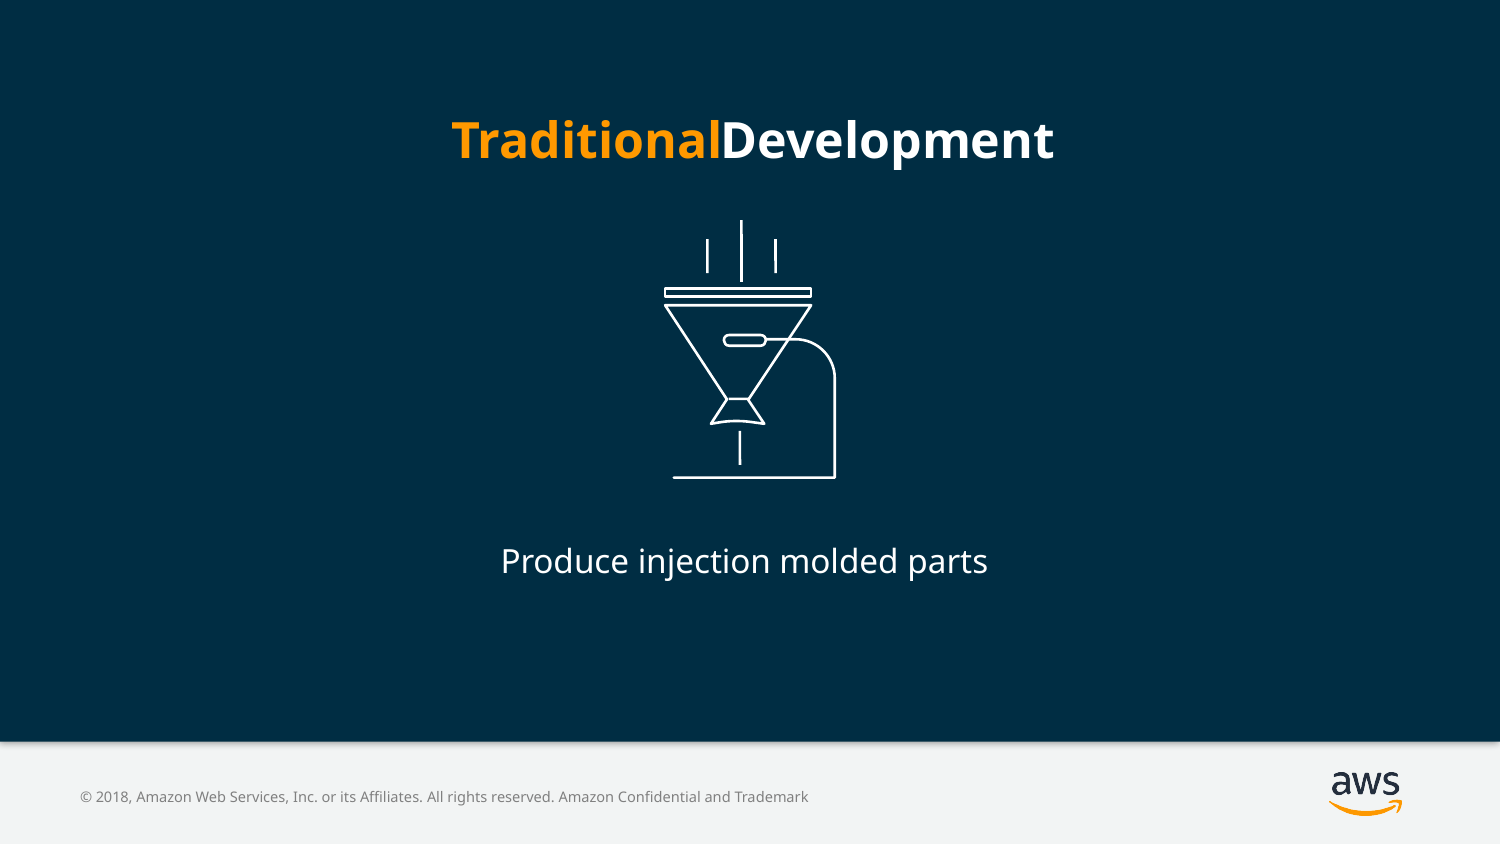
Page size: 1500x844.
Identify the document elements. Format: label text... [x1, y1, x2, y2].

text_box Traditional [436, 101, 705, 177]
text_box [0, 0, 1500, 742]
text_box Development [705, 101, 1070, 177]
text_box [664, 219, 835, 478]
picture [1329, 772, 1402, 816]
text_box Produce injection molded parts [442, 532, 1048, 588]
